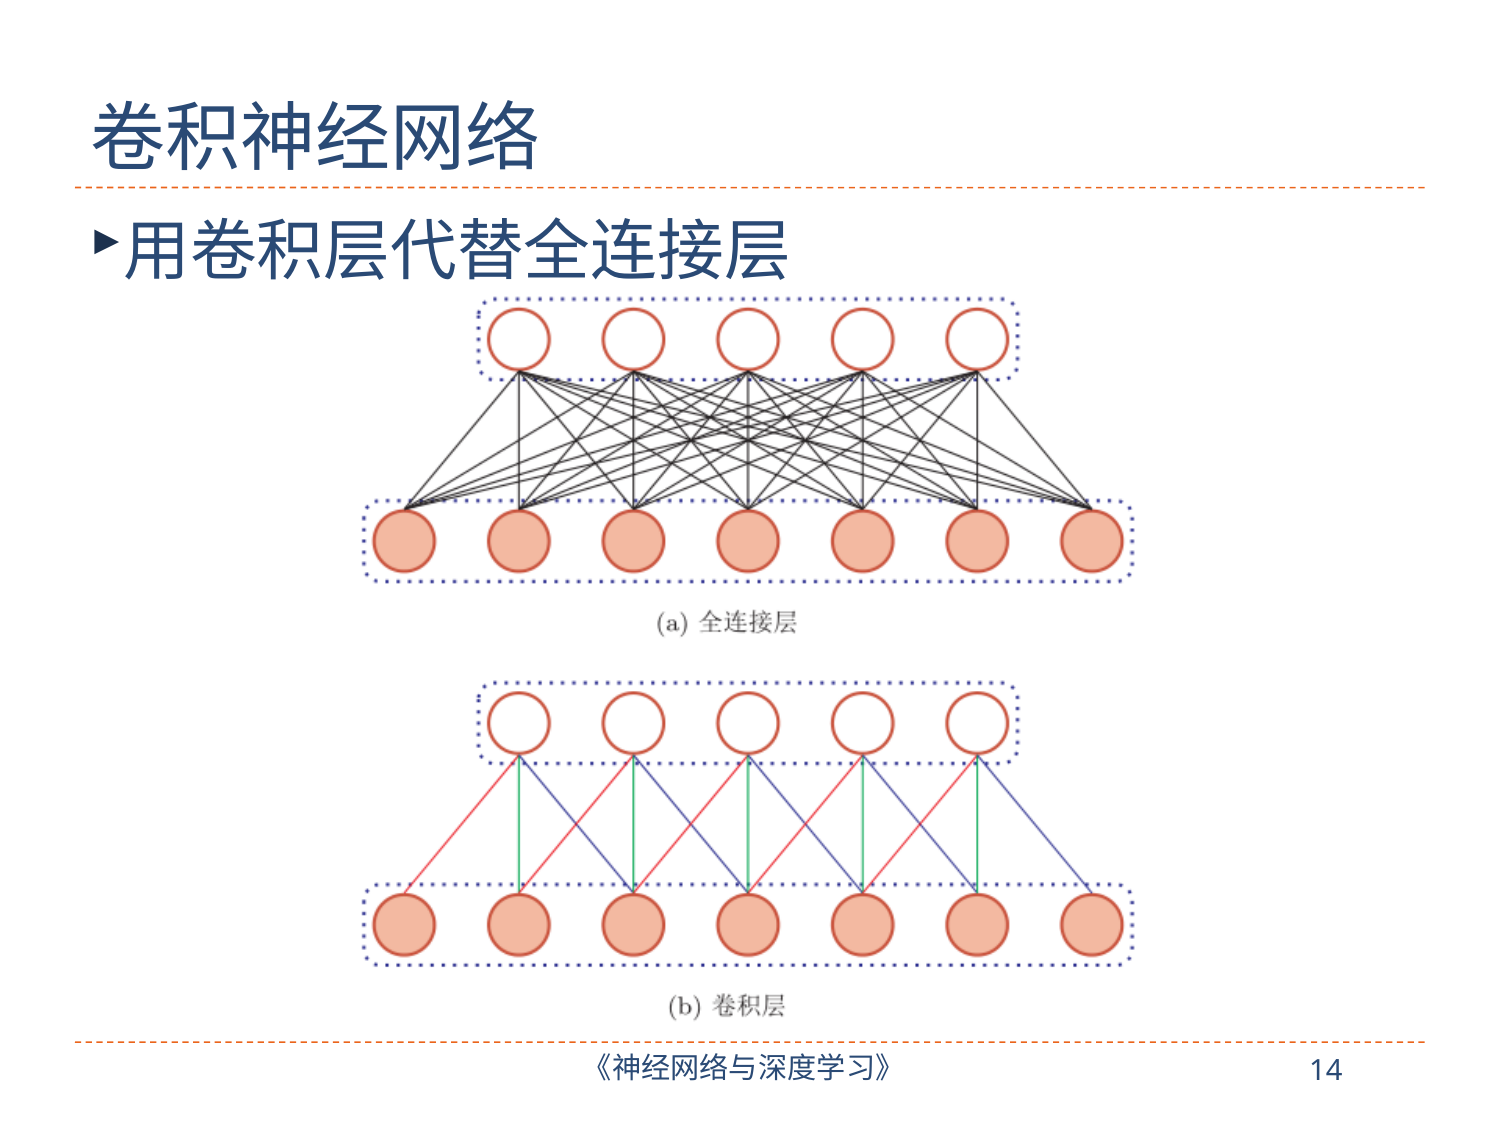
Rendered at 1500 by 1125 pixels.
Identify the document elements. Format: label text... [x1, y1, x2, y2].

list 用卷积层代替全连接层 [75, 200, 1425, 1010]
title 卷积神经网络 [75, 24, 1425, 188]
picture [355, 283, 1145, 1025]
